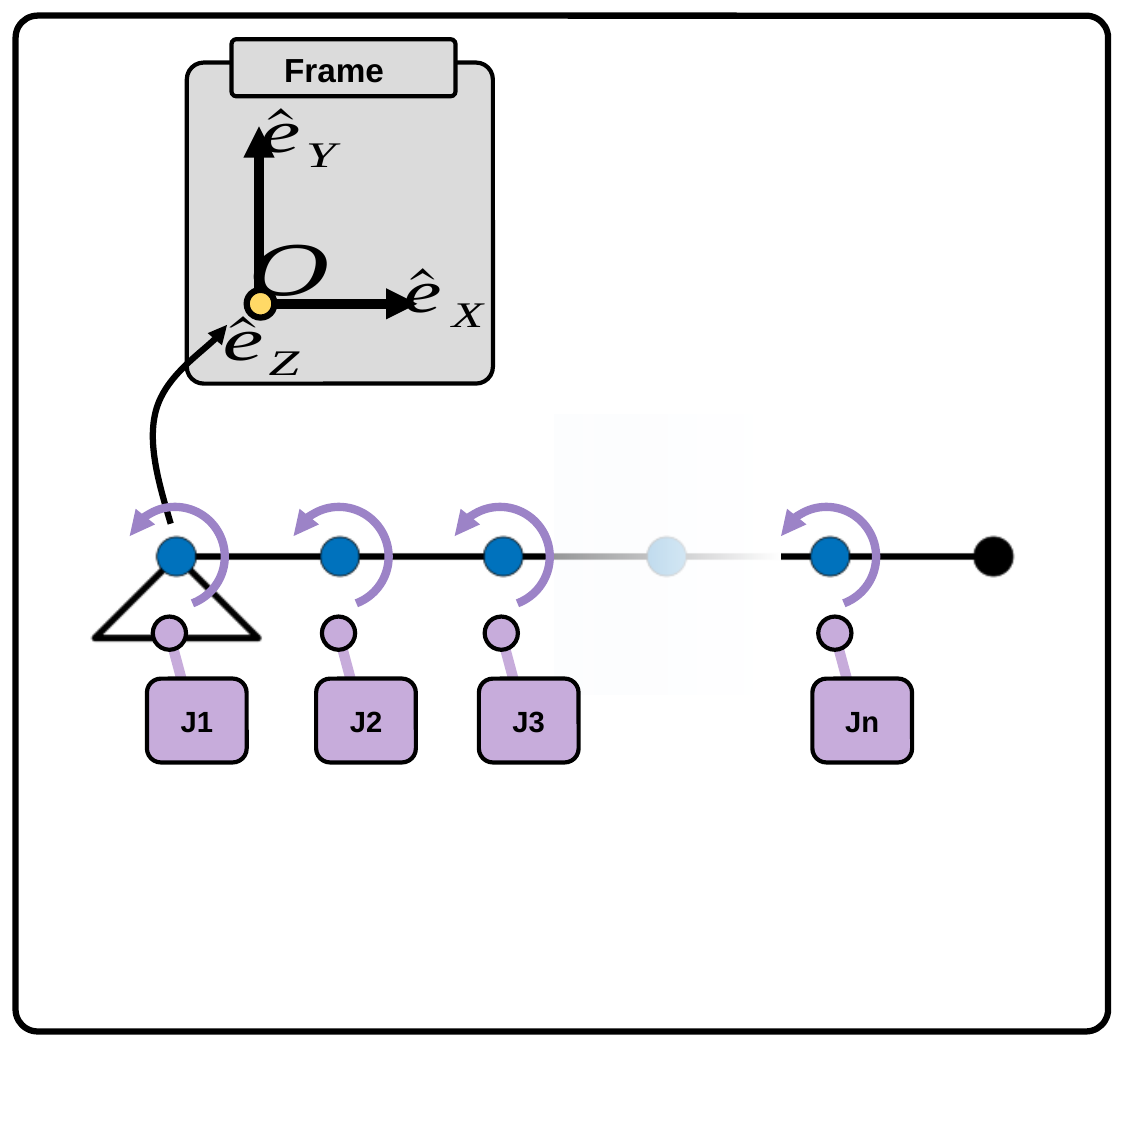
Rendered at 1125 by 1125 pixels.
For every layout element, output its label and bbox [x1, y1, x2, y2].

text_box [0, 201, 1125, 924]
text_box [14, 14, 1110, 201]
text_box [478, 616, 579, 763]
text_box [14, 924, 1110, 1033]
text_box [316, 616, 416, 763]
text_box [146, 616, 247, 763]
text_box [185, 61, 494, 201]
text_box [812, 616, 913, 763]
